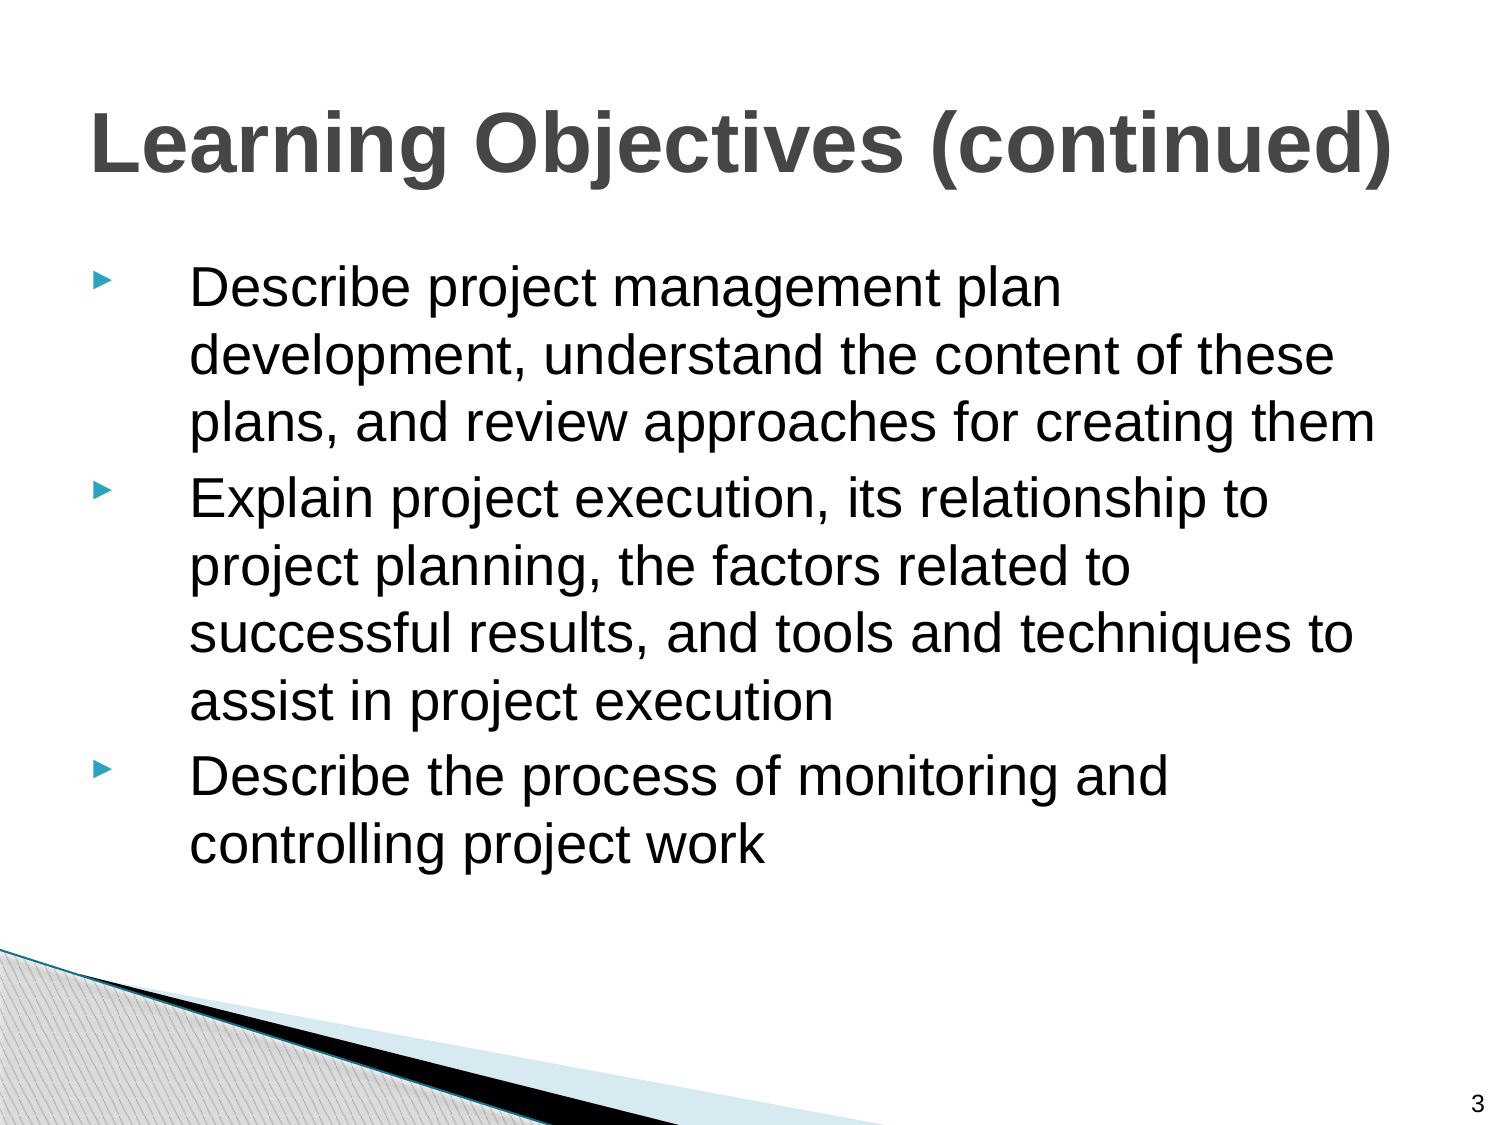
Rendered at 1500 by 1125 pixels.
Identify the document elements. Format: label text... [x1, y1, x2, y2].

list Describe project management plan development, understand the content of these plans, and review approaches for creating them Explain project execution, its relationship to project planning, the factors related to successful results, and tools and techniques to assist in project execution Describe the process of monitoring and controlling project work [75, 242, 1425, 986]
slide_number 3 [1412, 1065, 1500, 1125]
title Learning Objectives (continued) [75, 45, 1425, 233]
